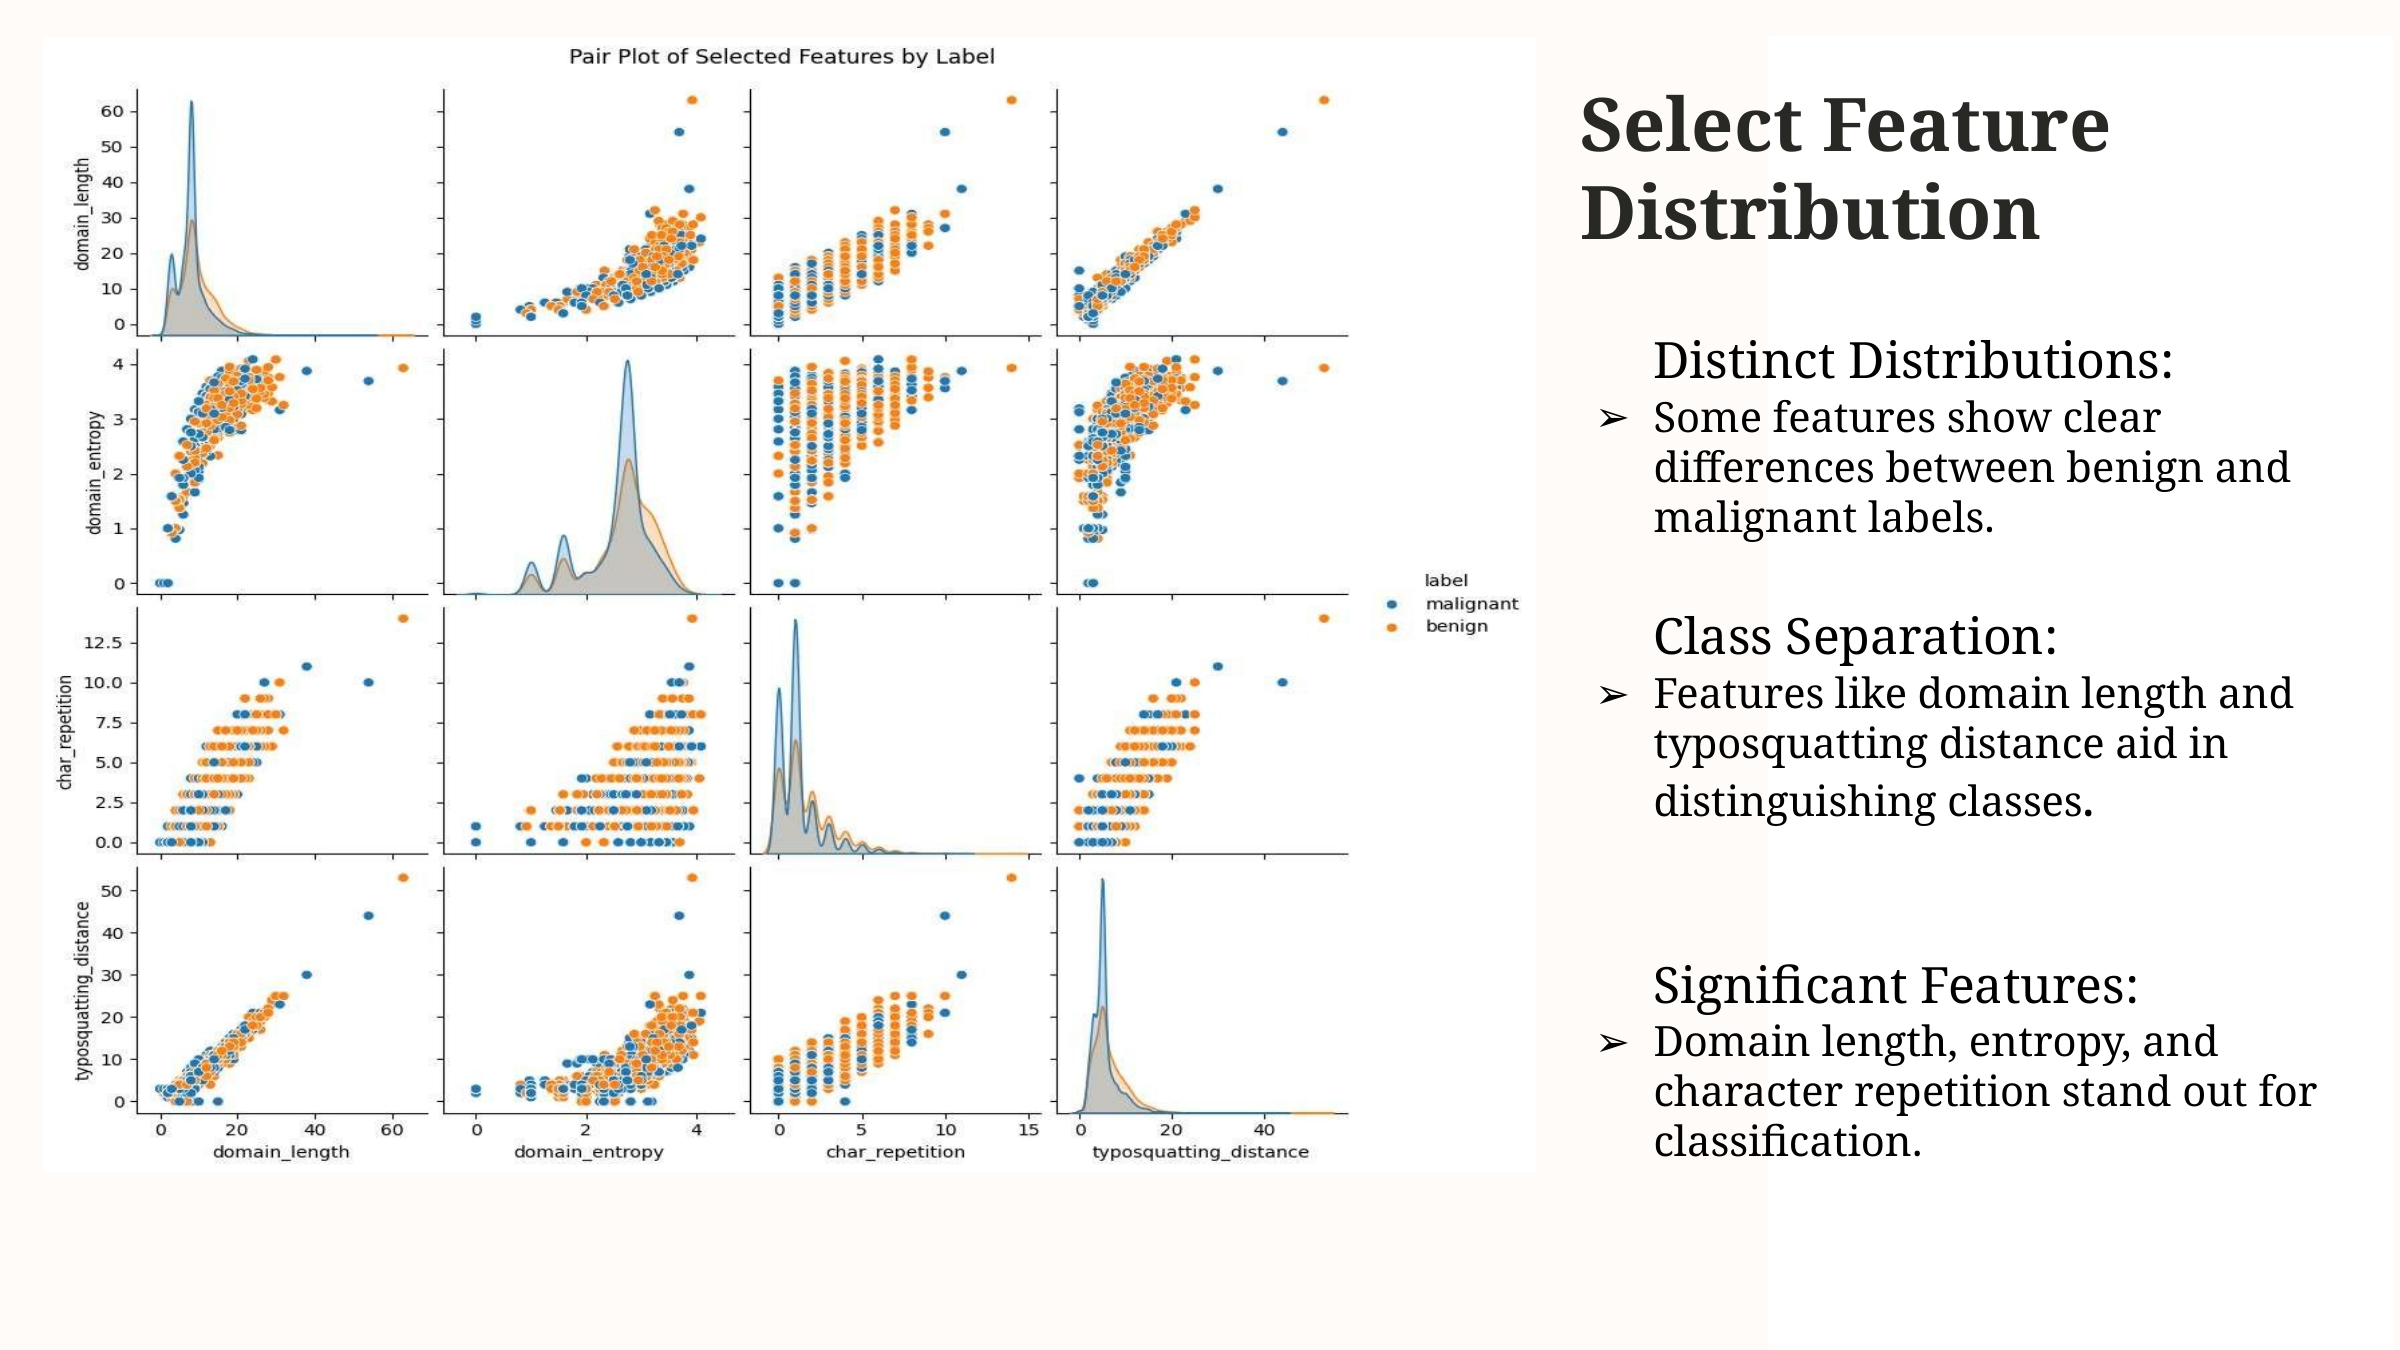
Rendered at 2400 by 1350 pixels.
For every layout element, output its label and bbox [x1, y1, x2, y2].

text_box [43, 36, 2393, 1350]
